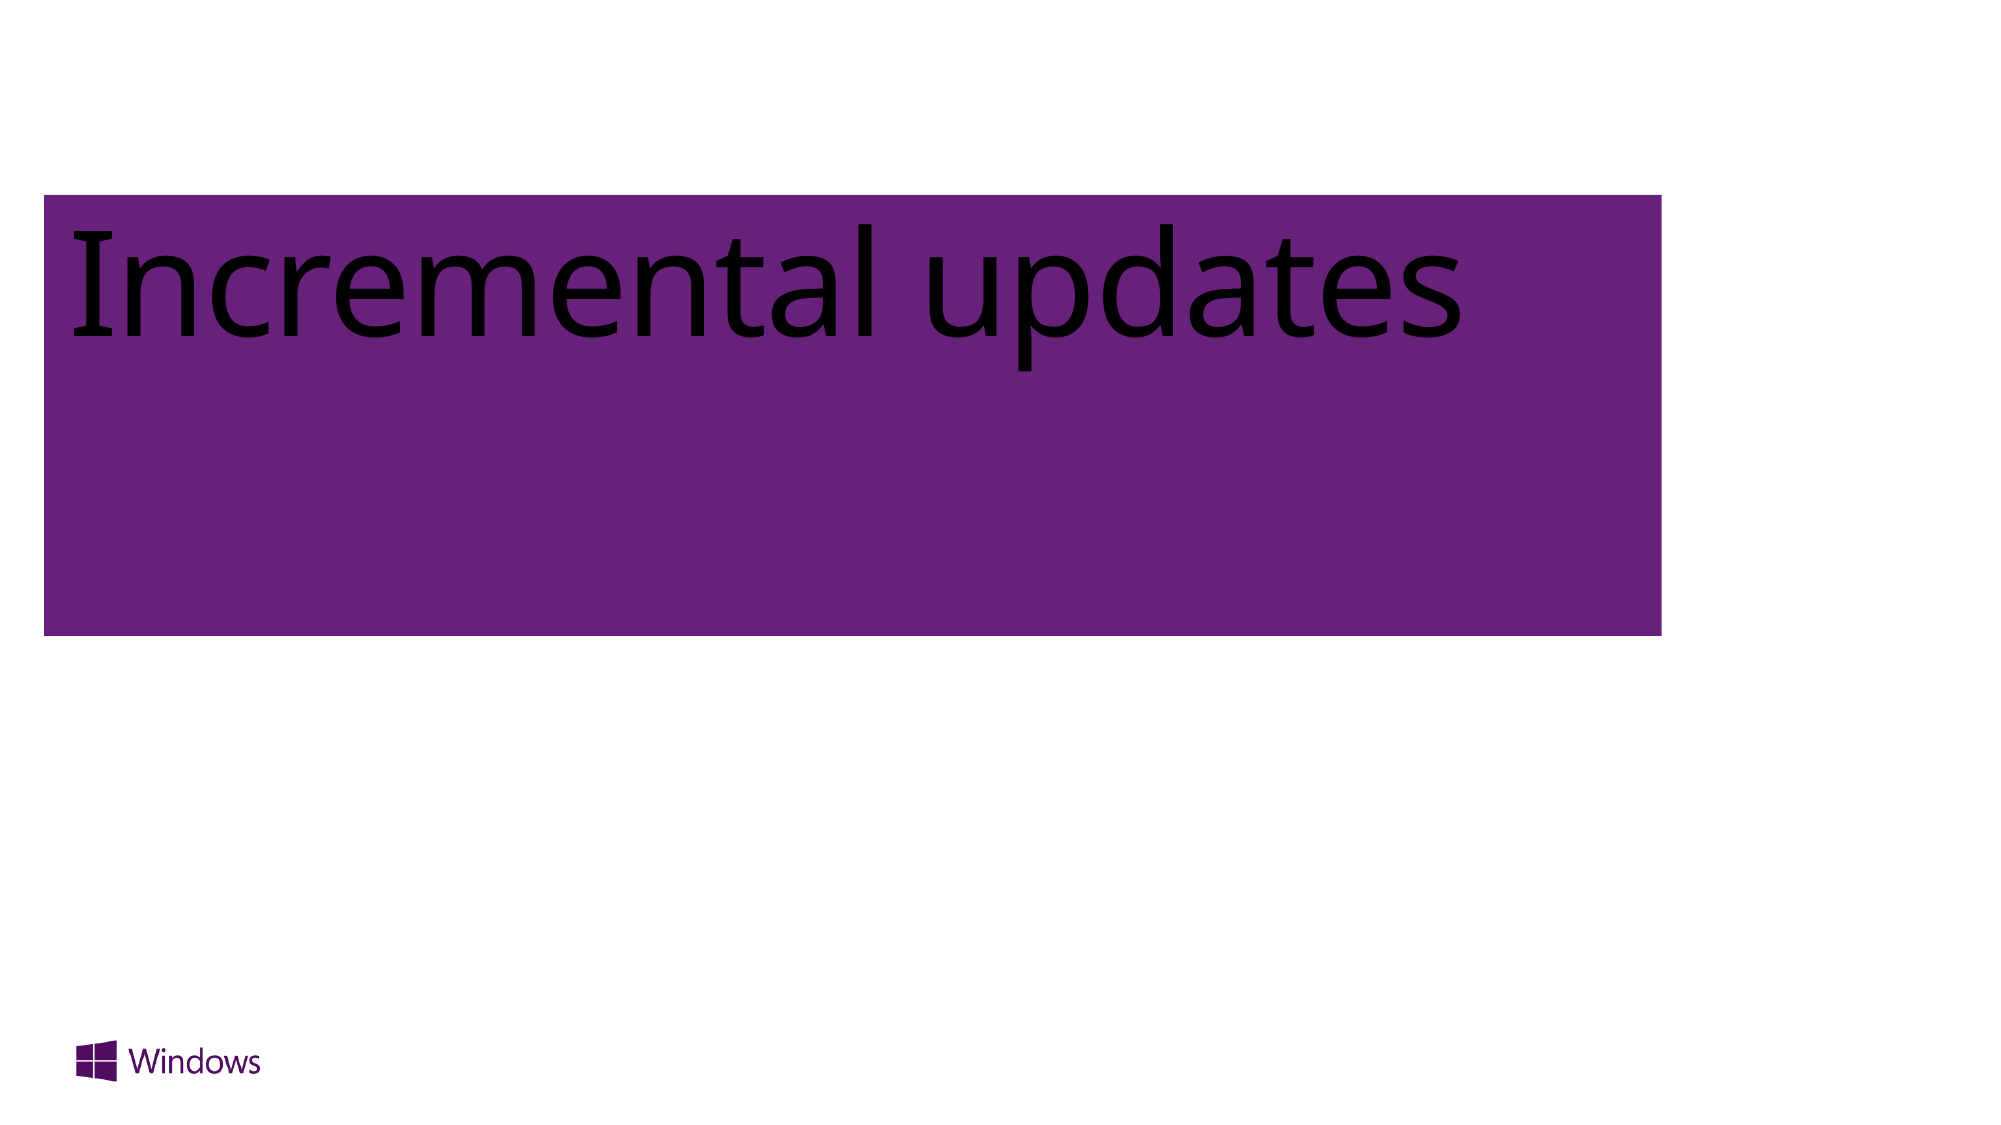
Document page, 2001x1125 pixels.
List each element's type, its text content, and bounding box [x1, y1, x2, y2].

title Incremental updates [44, 194, 1662, 638]
